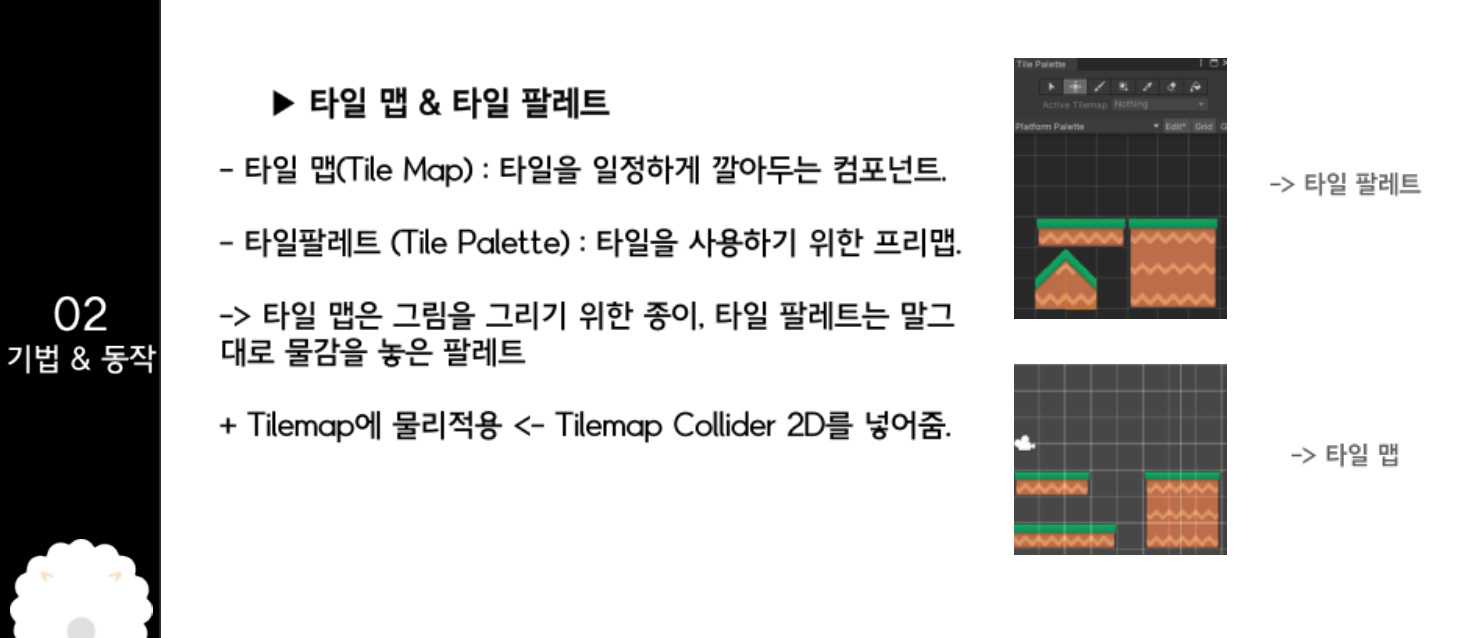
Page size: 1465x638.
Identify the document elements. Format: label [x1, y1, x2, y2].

picture [1014, 364, 1465, 555]
picture [1014, 58, 1465, 319]
picture [0, 0, 988, 638]
